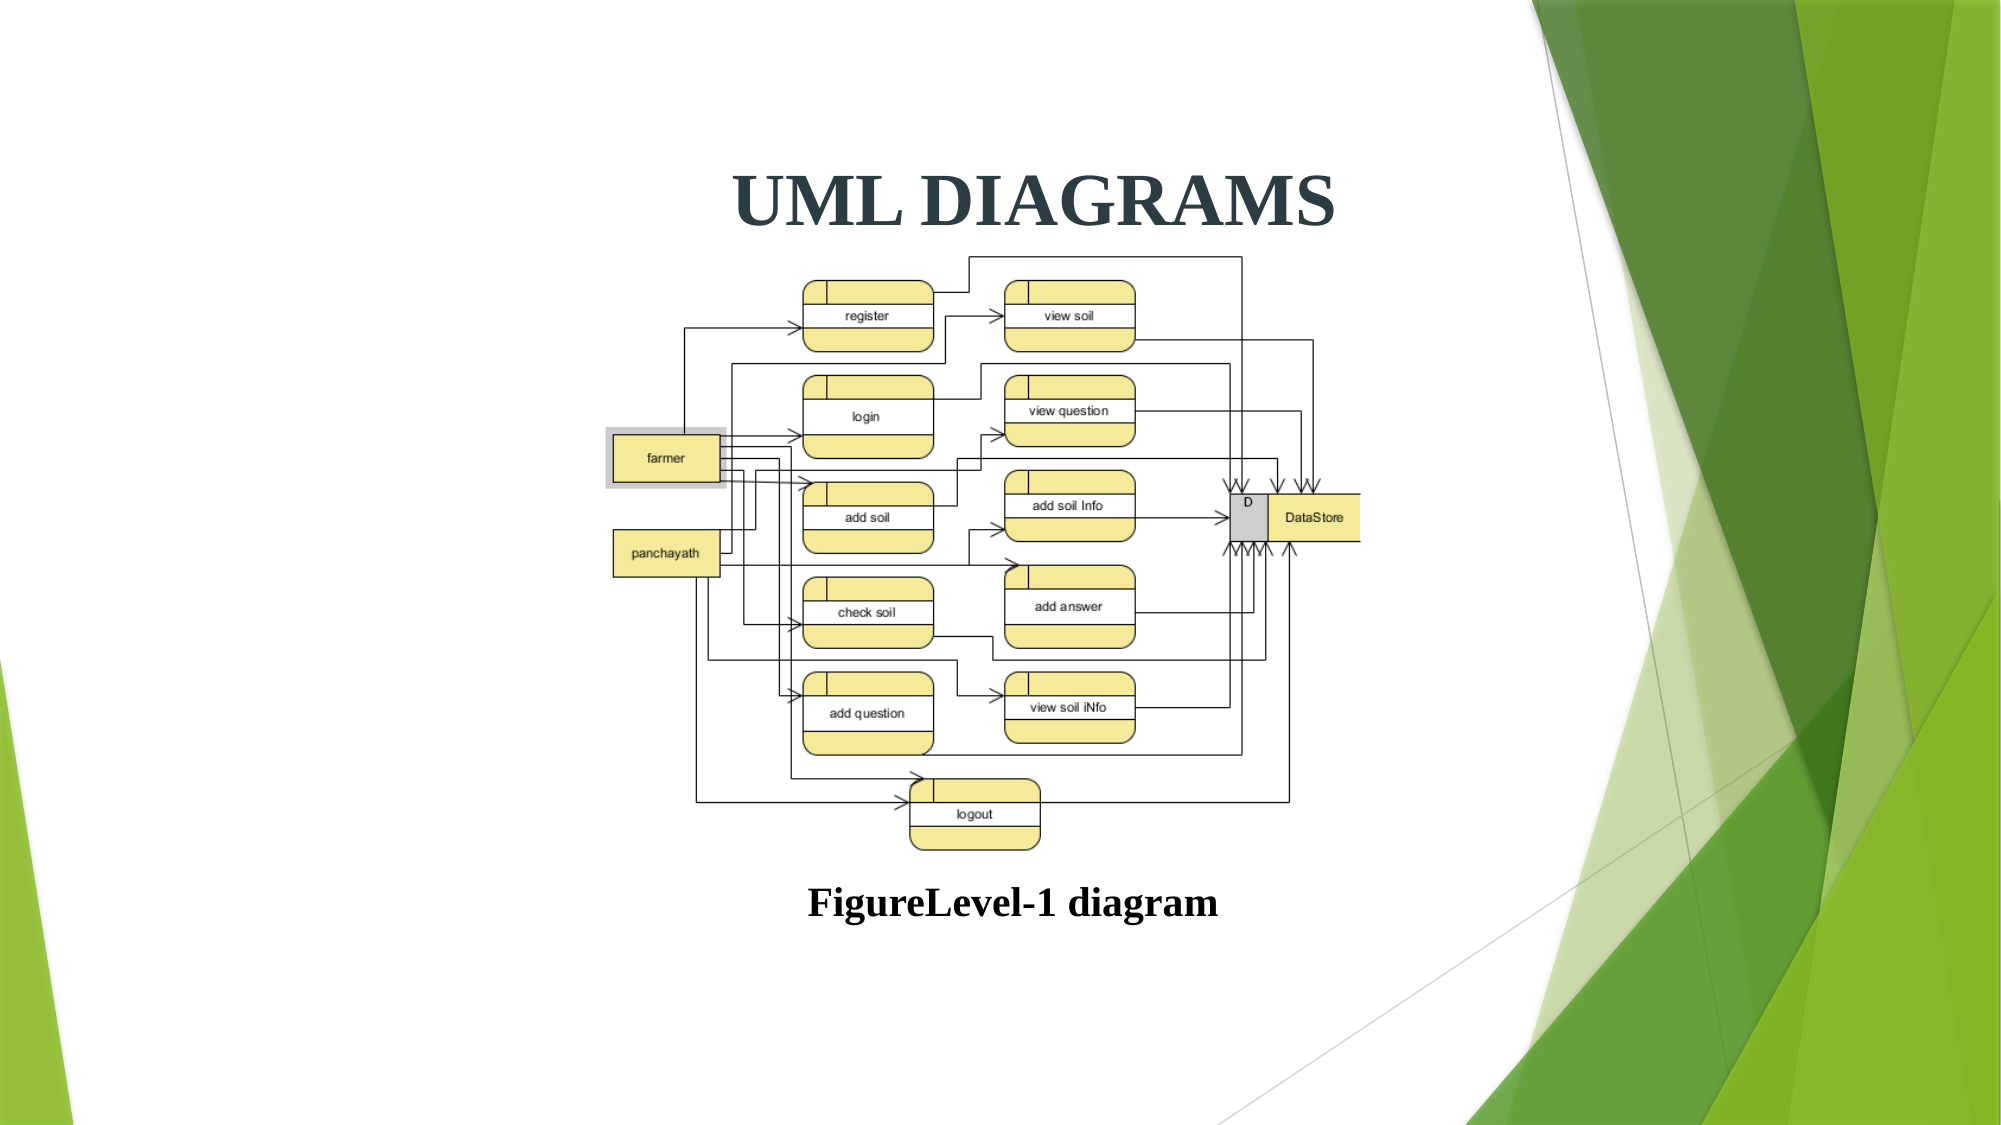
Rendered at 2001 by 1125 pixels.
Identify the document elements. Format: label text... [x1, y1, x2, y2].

text_box FigureLevel-1 diagram [712, 868, 1315, 933]
text_box UML DIAGRAMS [254, 80, 1665, 233]
picture [582, 229, 1386, 860]
